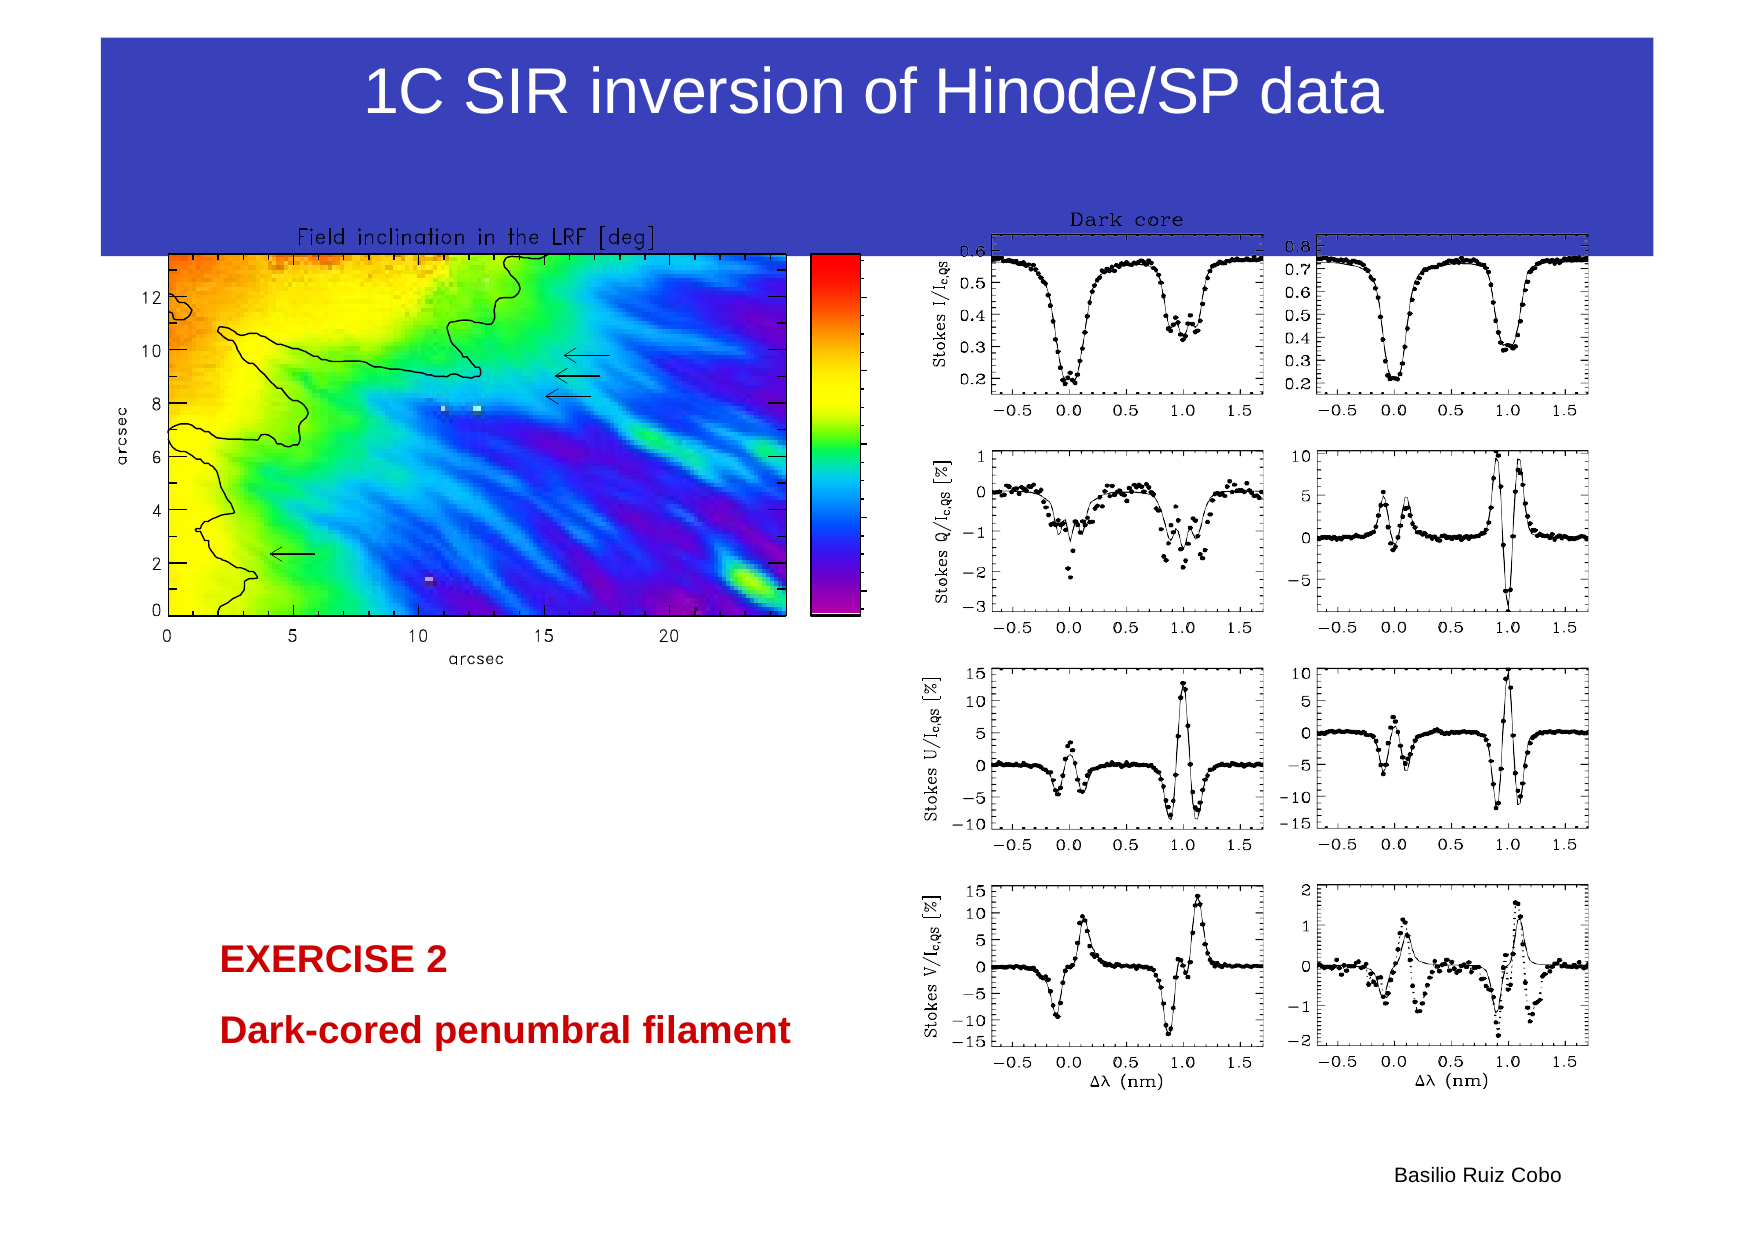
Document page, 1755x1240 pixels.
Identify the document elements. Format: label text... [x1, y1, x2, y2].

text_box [1186, 405, 1195, 416]
text_box [1140, 216, 1145, 226]
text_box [1128, 1079, 1138, 1087]
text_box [552, 228, 562, 244]
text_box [670, 629, 678, 642]
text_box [544, 629, 553, 642]
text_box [1172, 405, 1178, 416]
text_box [1511, 839, 1520, 850]
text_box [1228, 1057, 1234, 1068]
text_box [600, 225, 606, 250]
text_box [1398, 404, 1406, 416]
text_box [935, 595, 947, 603]
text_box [449, 655, 457, 664]
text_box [1382, 622, 1390, 633]
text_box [811, 253, 867, 463]
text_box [168, 253, 787, 616]
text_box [939, 262, 948, 267]
text_box [1148, 216, 1153, 226]
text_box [486, 655, 493, 664]
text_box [922, 739, 941, 748]
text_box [1113, 622, 1122, 633]
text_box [364, 233, 373, 244]
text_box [152, 344, 161, 357]
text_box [467, 655, 475, 664]
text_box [1553, 839, 1559, 850]
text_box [1332, 839, 1341, 850]
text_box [1454, 839, 1463, 850]
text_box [1057, 622, 1065, 633]
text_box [924, 684, 937, 694]
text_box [1243, 622, 1251, 633]
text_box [648, 225, 653, 250]
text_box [1348, 839, 1356, 850]
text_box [496, 655, 503, 664]
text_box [939, 551, 947, 557]
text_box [1398, 622, 1406, 633]
text_box [1011, 405, 1015, 416]
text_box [1243, 1057, 1251, 1068]
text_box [939, 268, 950, 275]
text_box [1057, 839, 1065, 850]
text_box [1073, 839, 1081, 850]
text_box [118, 447, 127, 453]
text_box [1113, 1057, 1122, 1068]
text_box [1243, 405, 1251, 416]
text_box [1568, 839, 1576, 850]
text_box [933, 461, 952, 465]
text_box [930, 716, 941, 723]
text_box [1438, 839, 1447, 850]
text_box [930, 927, 939, 933]
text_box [118, 408, 127, 415]
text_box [152, 291, 161, 304]
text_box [933, 351, 945, 357]
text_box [1243, 839, 1251, 850]
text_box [924, 967, 937, 977]
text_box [152, 603, 161, 616]
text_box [933, 522, 952, 531]
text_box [1023, 622, 1031, 633]
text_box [1568, 404, 1576, 416]
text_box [152, 397, 161, 411]
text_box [377, 233, 386, 244]
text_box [1023, 1057, 1031, 1068]
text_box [928, 769, 937, 775]
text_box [935, 568, 947, 577]
text_box [1077, 405, 1081, 416]
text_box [143, 344, 147, 357]
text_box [924, 733, 937, 738]
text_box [460, 655, 466, 664]
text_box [1332, 1056, 1341, 1067]
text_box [577, 228, 586, 244]
text_box [1077, 212, 1082, 226]
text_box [1172, 1057, 1178, 1068]
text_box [217, 934, 796, 1052]
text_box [963, 450, 1264, 612]
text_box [928, 1013, 937, 1020]
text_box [1446, 1072, 1451, 1089]
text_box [922, 957, 941, 966]
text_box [1129, 839, 1138, 850]
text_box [1553, 622, 1559, 633]
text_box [1057, 1057, 1065, 1068]
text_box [924, 902, 937, 912]
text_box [1186, 839, 1195, 850]
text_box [931, 291, 950, 300]
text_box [933, 332, 945, 341]
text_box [1228, 839, 1234, 850]
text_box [1553, 1056, 1559, 1067]
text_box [930, 709, 939, 715]
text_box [1511, 1056, 1520, 1067]
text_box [485, 233, 494, 244]
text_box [1073, 622, 1081, 633]
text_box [1332, 404, 1341, 416]
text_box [933, 286, 945, 290]
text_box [1172, 839, 1178, 850]
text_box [1285, 233, 1589, 395]
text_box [952, 885, 1264, 1047]
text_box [1186, 622, 1195, 633]
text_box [1007, 839, 1016, 850]
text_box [1497, 1056, 1503, 1067]
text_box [924, 749, 937, 760]
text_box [1454, 622, 1463, 633]
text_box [152, 504, 161, 517]
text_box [1382, 404, 1390, 416]
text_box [1382, 1056, 1390, 1067]
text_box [508, 228, 514, 244]
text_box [659, 629, 667, 642]
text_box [153, 451, 161, 463]
text_box [1136, 216, 1140, 226]
title 1C SIR inversion of Hinode/SP data [100, 37, 1654, 257]
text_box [1348, 1056, 1356, 1067]
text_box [937, 315, 945, 321]
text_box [288, 629, 297, 642]
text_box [1454, 1056, 1463, 1067]
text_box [922, 914, 941, 918]
text_box [1073, 405, 1077, 416]
text_box [1153, 216, 1158, 226]
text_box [1464, 1078, 1481, 1086]
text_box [928, 796, 937, 804]
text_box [316, 233, 325, 244]
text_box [1497, 622, 1503, 633]
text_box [1129, 622, 1138, 633]
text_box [1288, 884, 1589, 1046]
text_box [1415, 1075, 1425, 1086]
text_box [1113, 839, 1122, 850]
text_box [811, 470, 867, 616]
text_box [939, 559, 947, 566]
text_box [1113, 405, 1118, 416]
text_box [334, 228, 343, 244]
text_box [1426, 1075, 1436, 1086]
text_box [935, 587, 947, 594]
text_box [1398, 1056, 1406, 1067]
text_box [960, 233, 1264, 395]
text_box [1129, 405, 1138, 416]
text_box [922, 896, 941, 900]
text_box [924, 786, 937, 794]
text_box [1173, 216, 1178, 226]
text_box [922, 695, 941, 700]
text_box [1280, 667, 1589, 829]
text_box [1453, 1078, 1463, 1086]
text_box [952, 667, 1264, 830]
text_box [1007, 622, 1016, 633]
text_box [1511, 622, 1520, 633]
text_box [1007, 1057, 1016, 1068]
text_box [1568, 1056, 1576, 1067]
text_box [1348, 622, 1356, 633]
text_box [933, 301, 945, 306]
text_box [1129, 1057, 1138, 1068]
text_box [928, 993, 937, 1000]
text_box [1497, 839, 1503, 850]
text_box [1139, 1079, 1156, 1087]
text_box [935, 516, 947, 521]
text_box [415, 233, 425, 244]
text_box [924, 1029, 937, 1037]
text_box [928, 777, 937, 784]
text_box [1454, 404, 1463, 416]
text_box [1348, 404, 1356, 416]
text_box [1438, 404, 1447, 416]
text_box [1228, 405, 1234, 416]
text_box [941, 493, 950, 498]
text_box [1332, 622, 1341, 633]
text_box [937, 323, 945, 330]
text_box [930, 934, 941, 941]
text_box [1553, 404, 1559, 416]
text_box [517, 228, 526, 244]
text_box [118, 438, 127, 445]
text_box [402, 233, 411, 244]
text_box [1438, 1056, 1447, 1067]
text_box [924, 951, 937, 956]
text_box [933, 359, 945, 367]
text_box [118, 428, 127, 435]
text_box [1483, 1072, 1487, 1089]
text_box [298, 228, 307, 244]
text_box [1073, 1057, 1081, 1068]
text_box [163, 629, 171, 642]
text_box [535, 629, 539, 642]
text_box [419, 629, 427, 642]
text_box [1186, 1057, 1195, 1068]
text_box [935, 533, 950, 541]
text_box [1497, 404, 1503, 416]
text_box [477, 655, 484, 664]
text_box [152, 557, 161, 570]
text_box [1070, 212, 1077, 226]
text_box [428, 228, 433, 244]
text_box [933, 479, 952, 483]
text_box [924, 1002, 937, 1011]
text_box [622, 233, 631, 244]
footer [1392, 1161, 1567, 1240]
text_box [1121, 1073, 1126, 1090]
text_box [924, 805, 937, 812]
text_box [609, 228, 619, 244]
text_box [1511, 404, 1520, 416]
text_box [1158, 1073, 1162, 1090]
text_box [924, 813, 937, 821]
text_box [143, 291, 147, 304]
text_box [1398, 839, 1406, 850]
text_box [1101, 1075, 1110, 1087]
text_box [1382, 839, 1390, 850]
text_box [529, 233, 538, 244]
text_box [118, 418, 127, 425]
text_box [1568, 622, 1576, 633]
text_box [564, 228, 574, 244]
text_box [1023, 839, 1031, 850]
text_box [939, 578, 947, 586]
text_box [937, 342, 945, 350]
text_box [442, 233, 451, 244]
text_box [455, 233, 464, 244]
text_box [928, 985, 937, 991]
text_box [935, 467, 947, 477]
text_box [941, 499, 952, 505]
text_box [1172, 622, 1178, 633]
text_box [1228, 622, 1234, 633]
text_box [1288, 450, 1589, 612]
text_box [1438, 622, 1447, 633]
text_box [1023, 406, 1027, 416]
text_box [118, 456, 127, 465]
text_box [634, 233, 644, 250]
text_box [1090, 1075, 1100, 1087]
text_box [922, 678, 941, 682]
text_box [924, 1022, 937, 1028]
